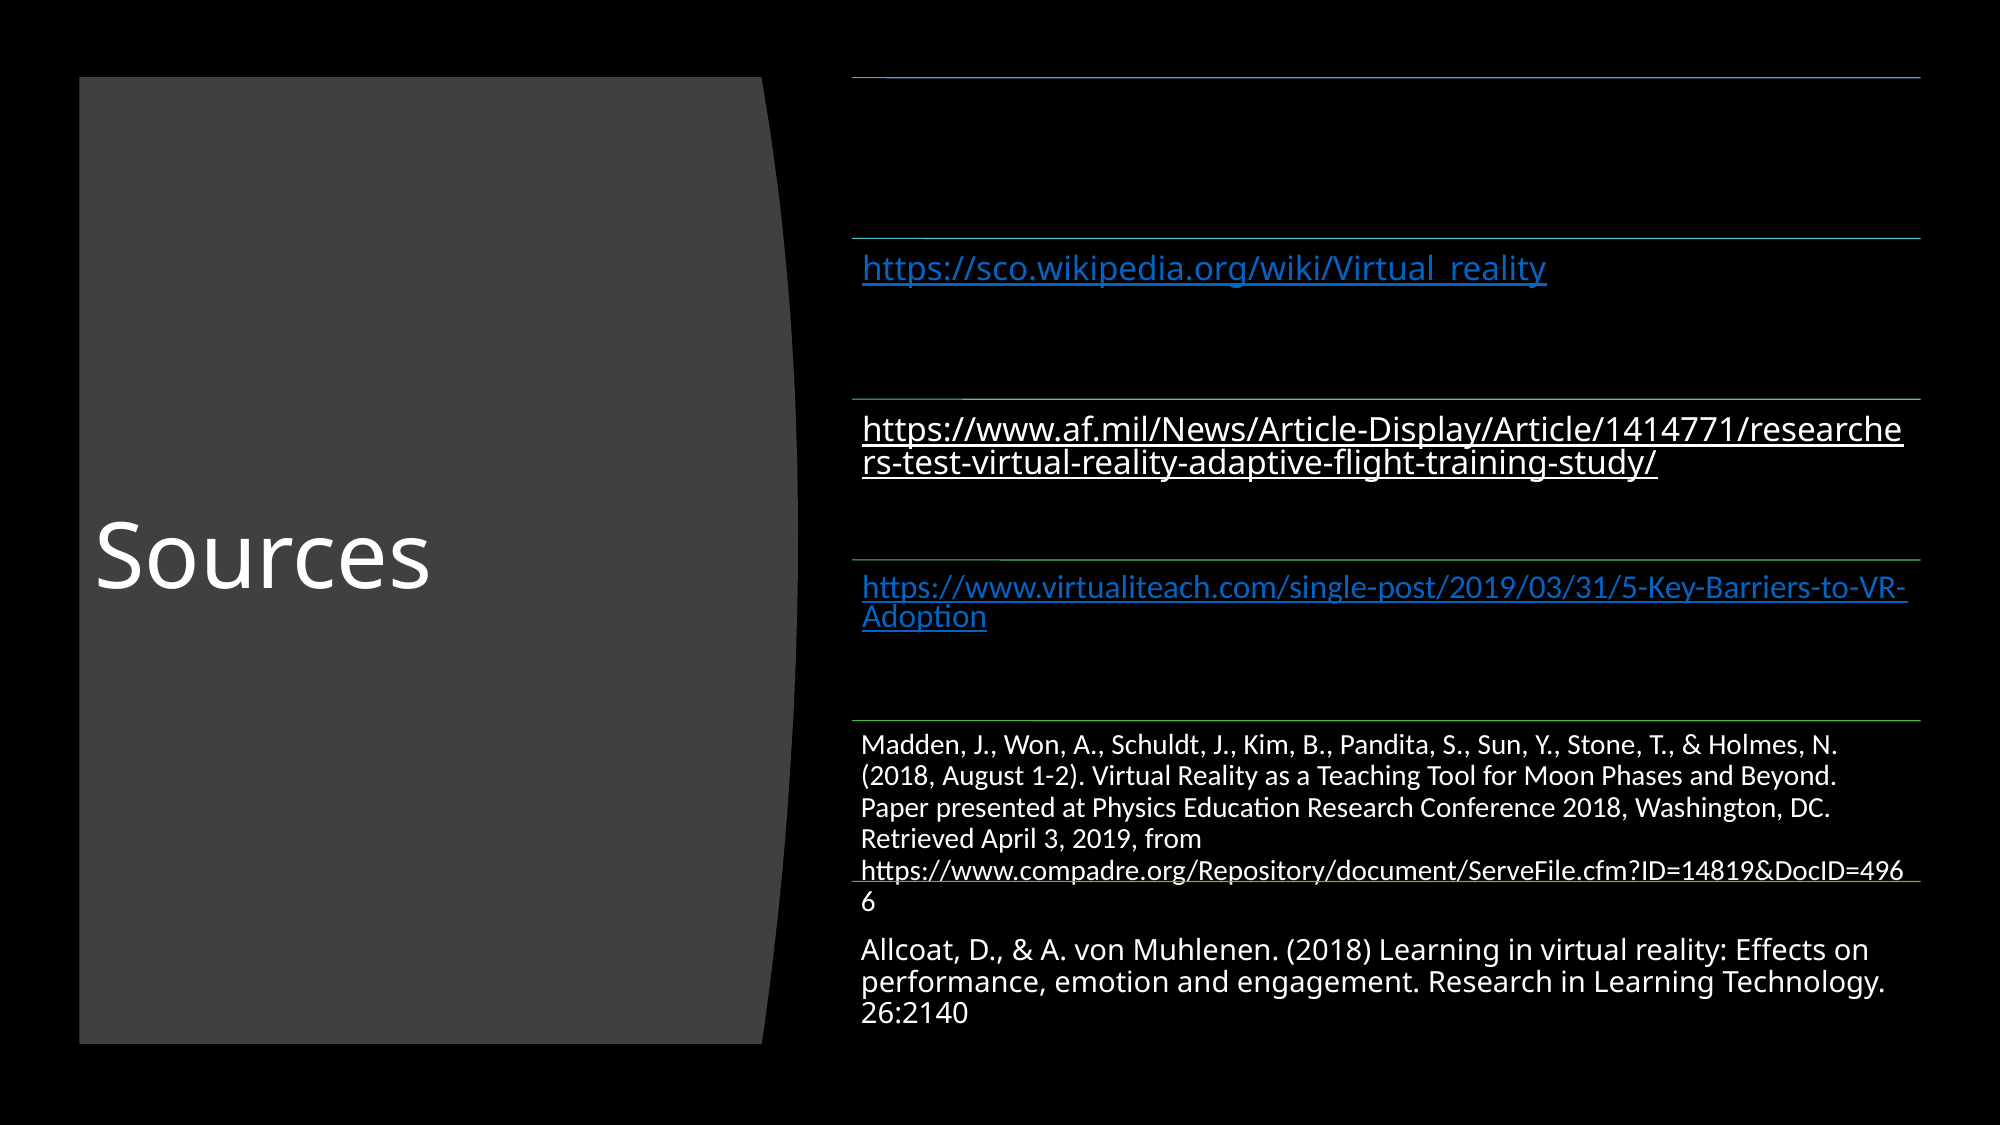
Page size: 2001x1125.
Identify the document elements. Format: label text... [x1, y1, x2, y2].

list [852, 77, 1921, 1043]
title Sources [79, 166, 772, 953]
text_box [78, 76, 800, 1045]
